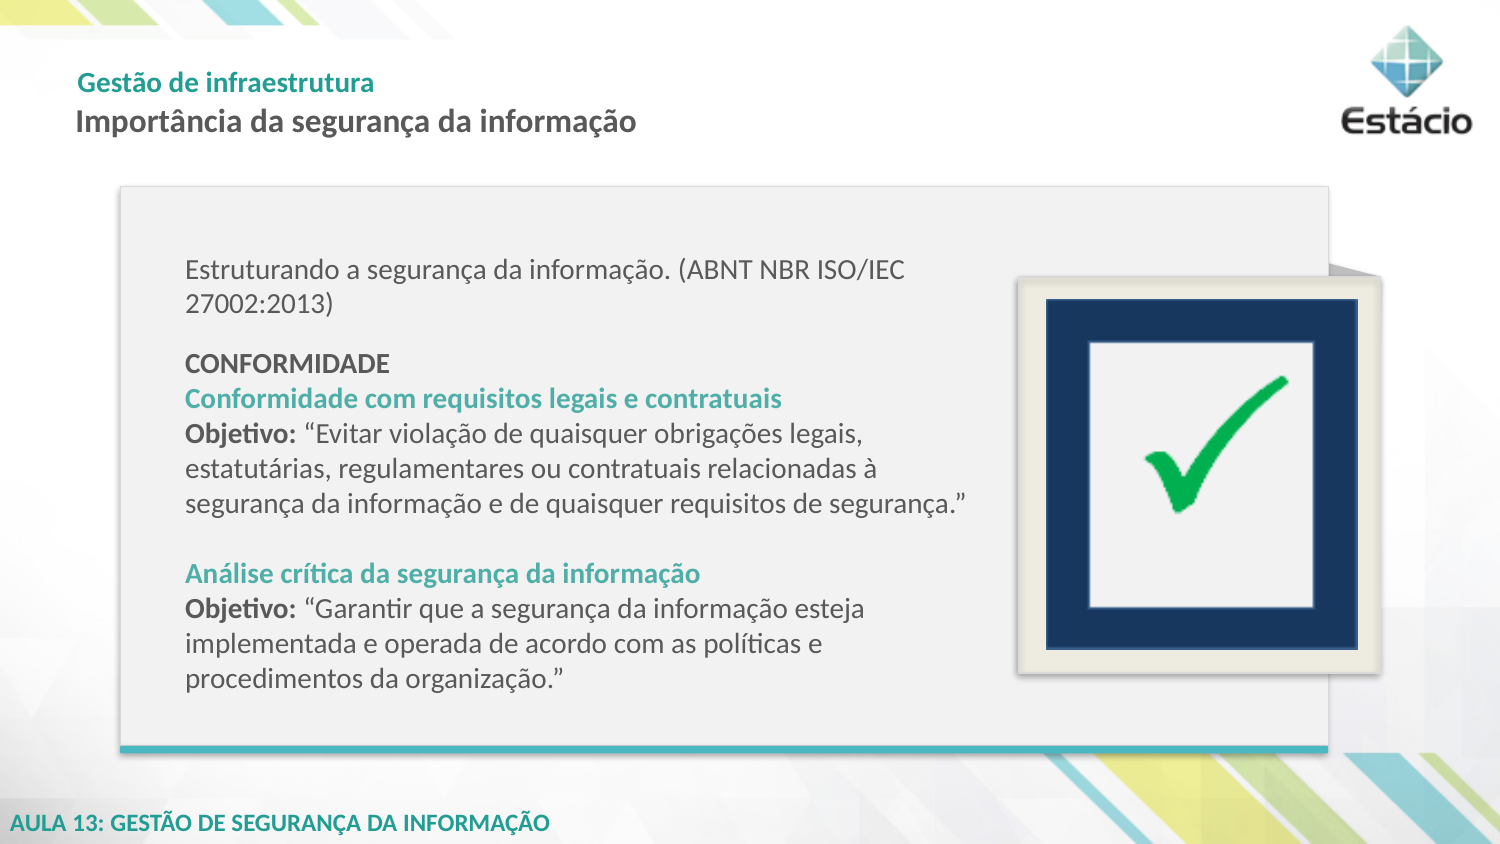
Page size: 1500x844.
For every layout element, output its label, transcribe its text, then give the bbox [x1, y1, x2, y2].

text_box [119, 186, 1329, 745]
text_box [1018, 276, 1381, 674]
text_box Importância da segurança da informação [60, 92, 721, 147]
text_box Estruturando a segurança da informação. (ABNT NBR ISO/IEC 27002:2013) CONFORMIDADE Conformidade com requisitos legais e contratuais Objetivo: “Evitar violação de quaisquer obrigações legais, estatutárias, regulamentares ou contratuais relacionadas à segurança da informação e de quaisquer requisitos de segurança.” Análise crítica da segurança da informação Objetivo: “Garantir que a segurança da informação esteja implementada e operada de acordo com as políticas e procedimentos da organização.” [170, 242, 996, 702]
text_box [119, 745, 1329, 755]
text_box [1333, 263, 1373, 274]
picture [0, 0, 1500, 844]
